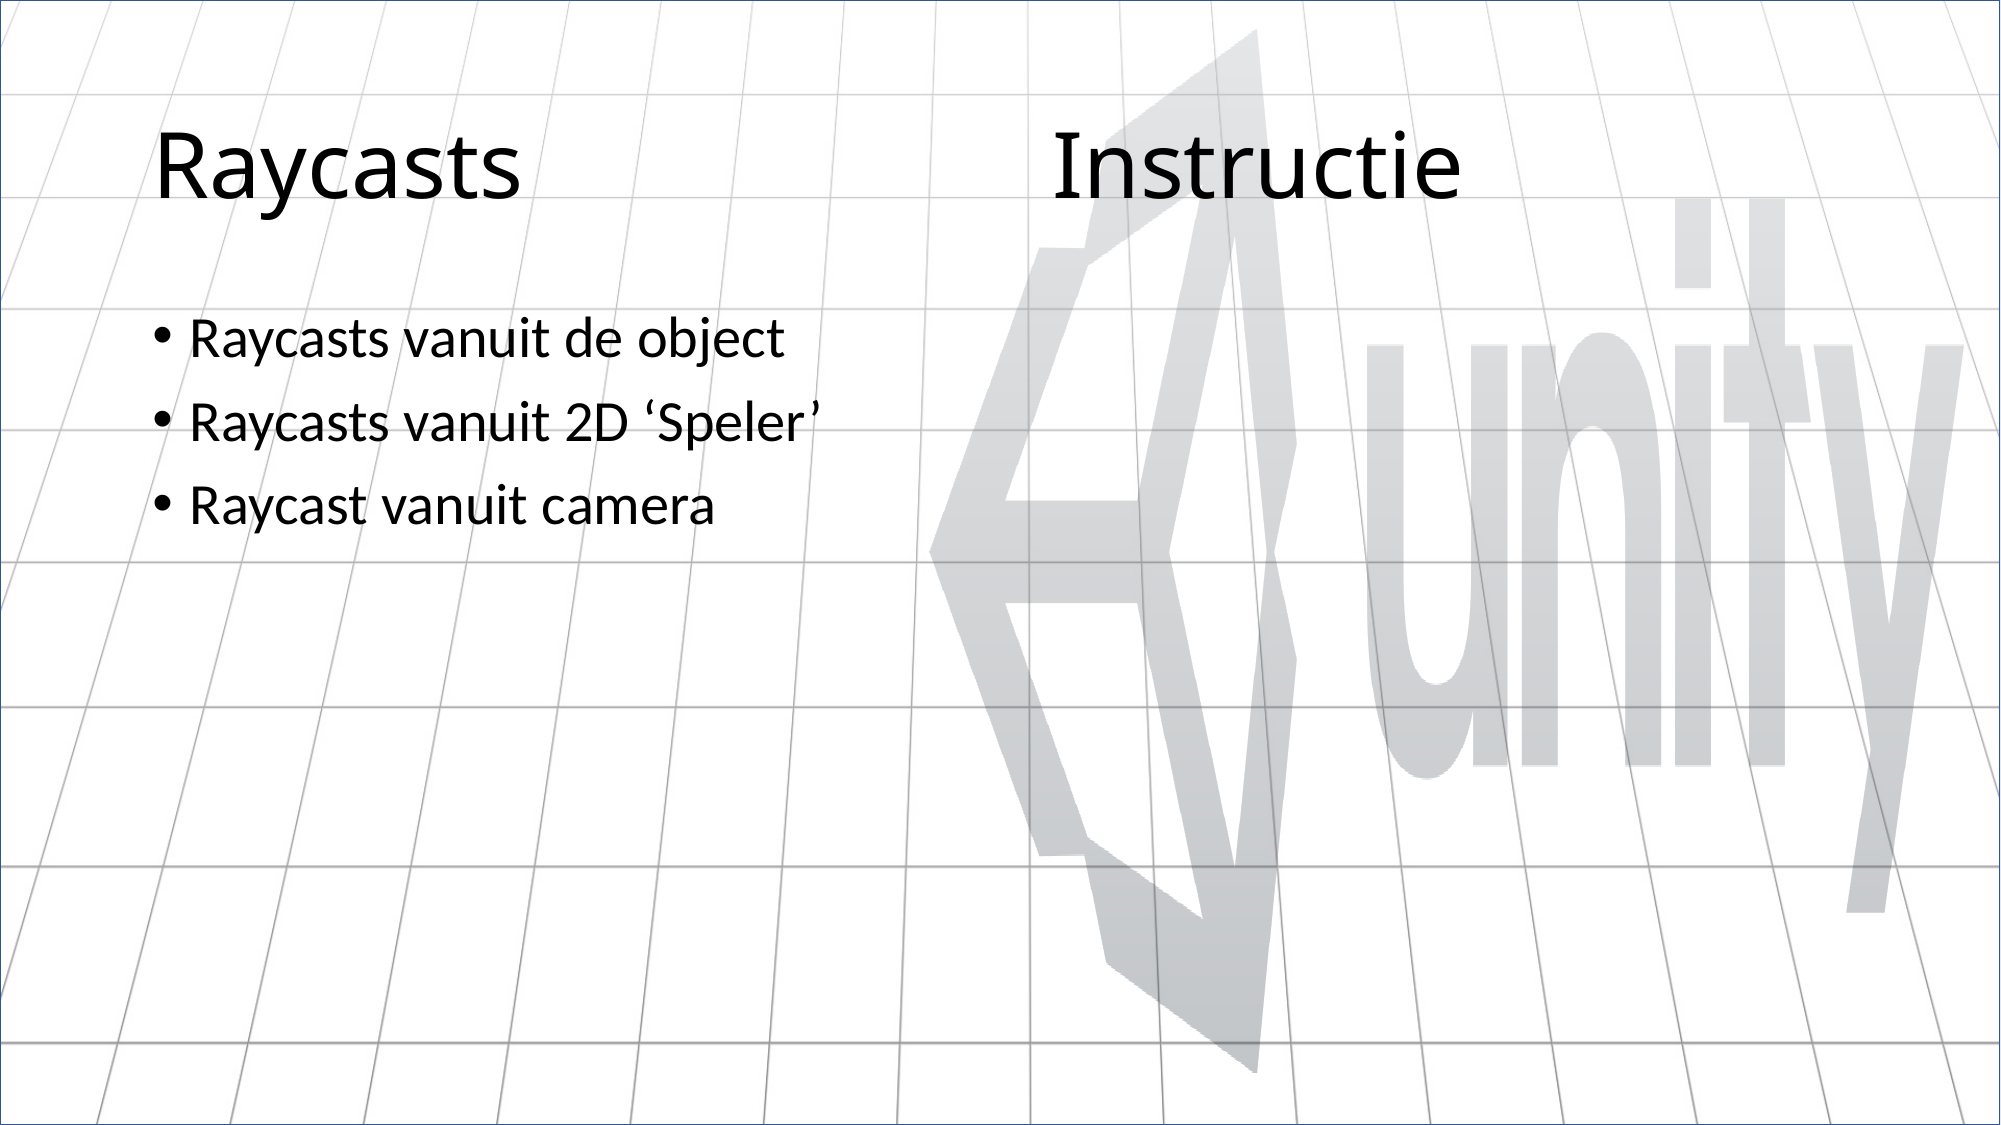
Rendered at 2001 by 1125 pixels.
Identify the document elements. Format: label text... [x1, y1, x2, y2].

list Raycasts vanuit de object Raycasts vanuit 2D ‘Speler’ Raycast vanuit camera [137, 299, 1863, 1014]
title Raycasts Instructie [137, 59, 1863, 278]
